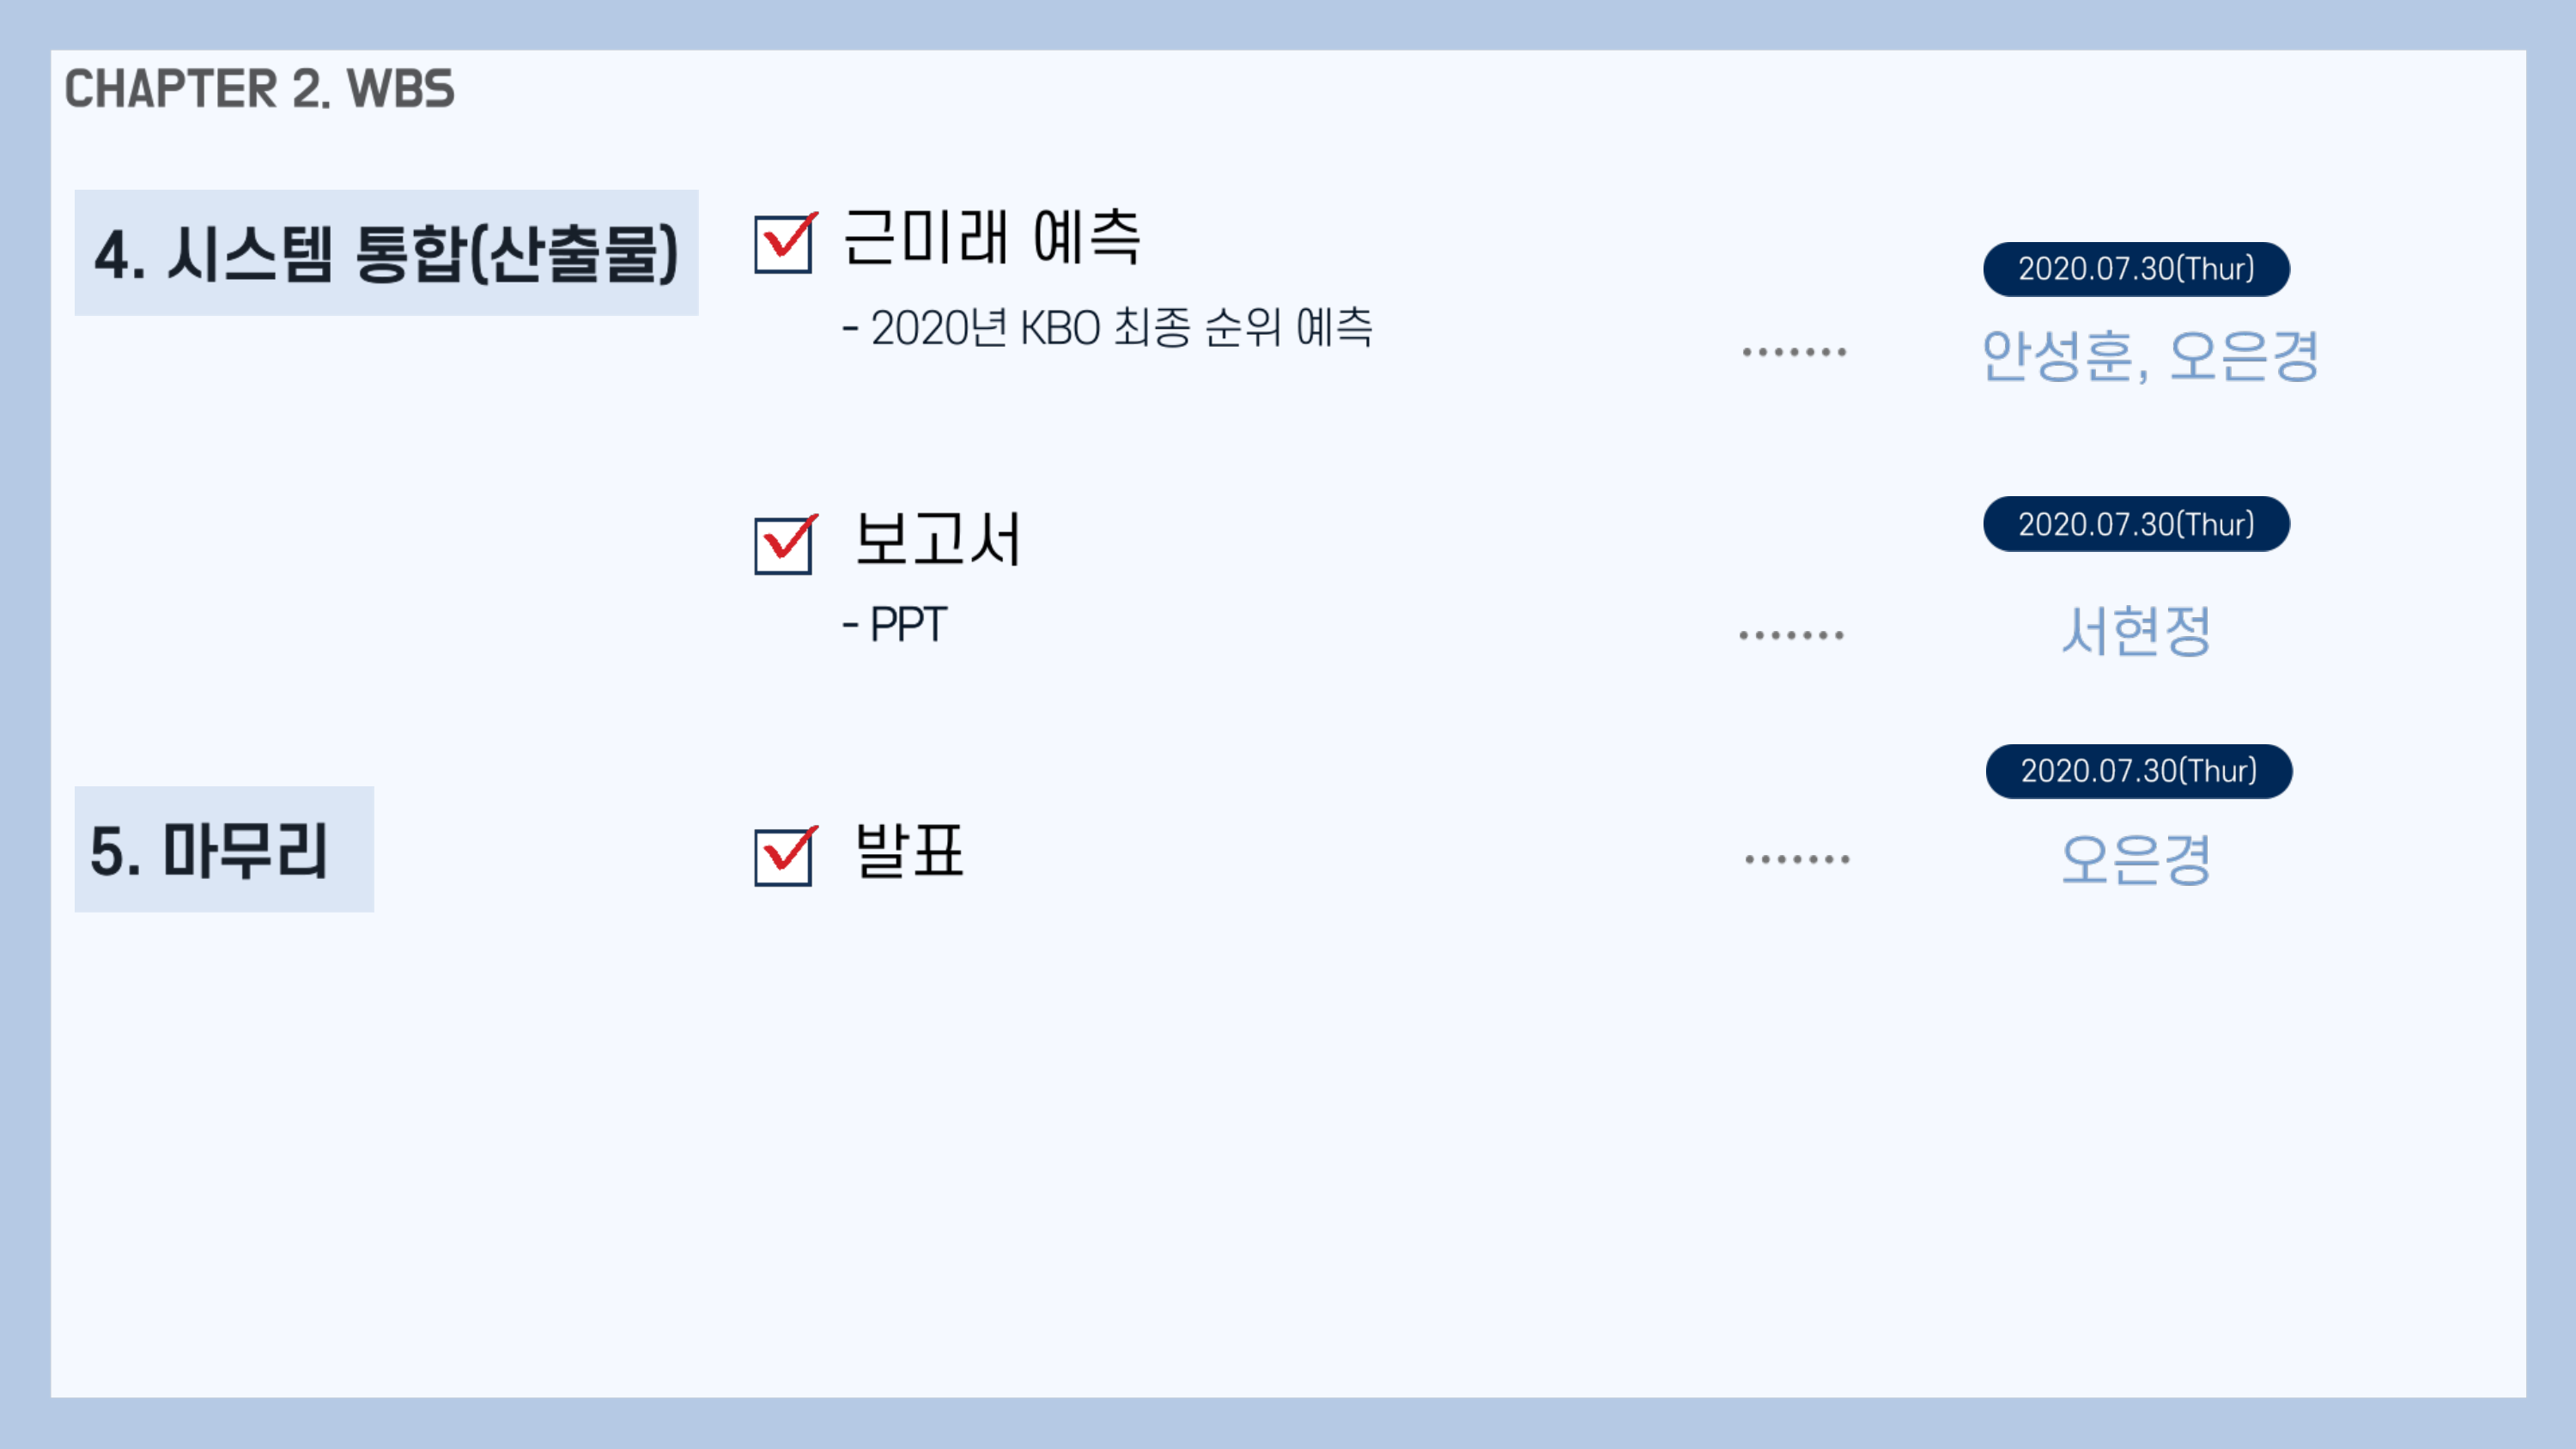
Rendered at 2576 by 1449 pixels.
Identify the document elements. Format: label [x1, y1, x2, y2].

picture [1819, 310, 2346, 417]
picture [1804, 814, 2239, 921]
picture [835, 488, 1050, 672]
picture [0, 58, 477, 138]
picture [1927, 746, 2271, 803]
picture [844, 799, 993, 917]
picture [0, 799, 359, 917]
text_box [751, 208, 822, 278]
picture [832, 185, 1394, 376]
text_box [1736, 622, 1848, 648]
picture [0, 202, 707, 320]
text_box [1983, 496, 2291, 552]
picture [1923, 500, 2269, 557]
text_box [75, 786, 374, 913]
text_box [1739, 340, 1850, 365]
text_box [1983, 241, 2291, 297]
text_box [751, 510, 822, 580]
picture [1804, 585, 2239, 692]
text_box [1742, 847, 1854, 872]
text_box [751, 822, 822, 891]
text_box [1986, 743, 2293, 800]
text_box [75, 190, 699, 317]
text_box [0, 0, 2576, 1449]
picture [1923, 244, 2269, 301]
